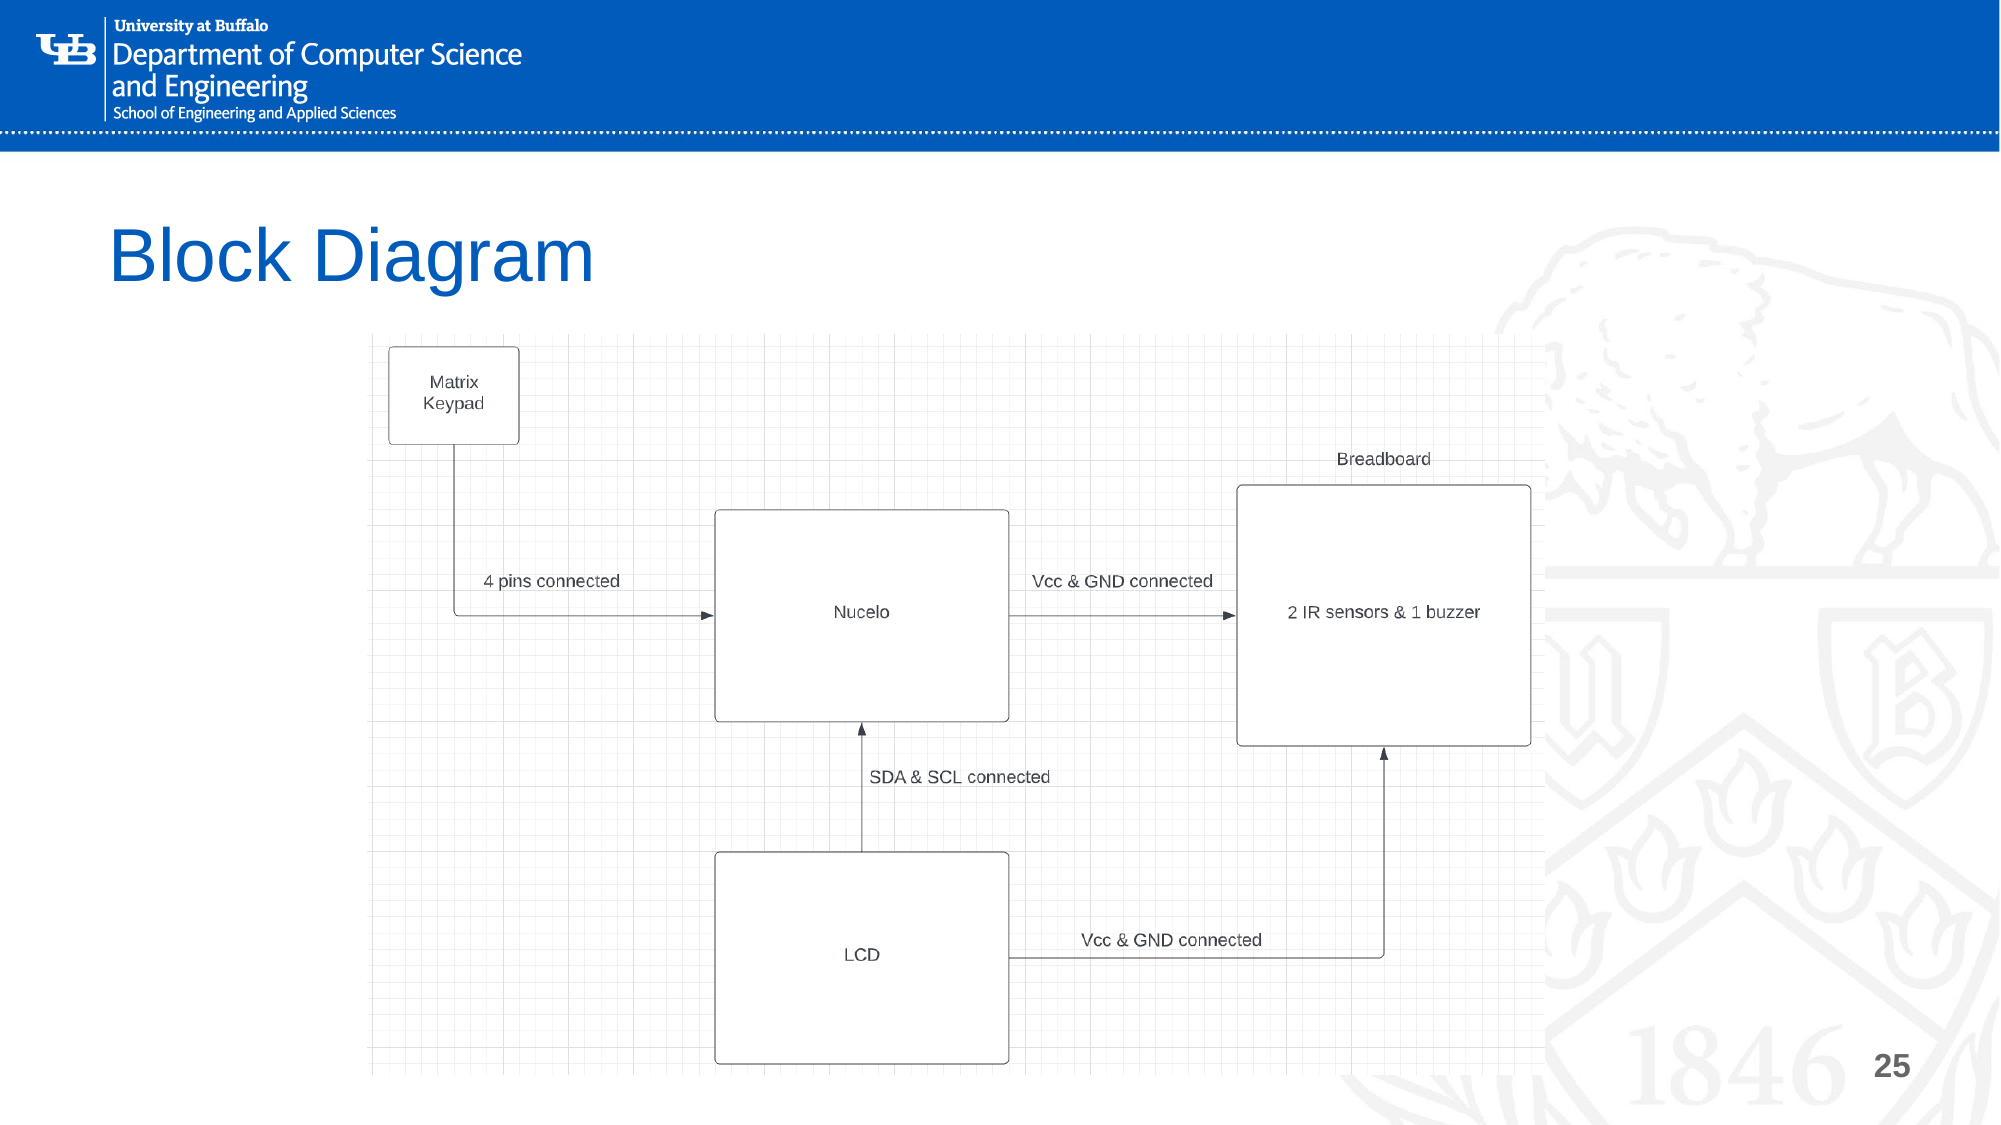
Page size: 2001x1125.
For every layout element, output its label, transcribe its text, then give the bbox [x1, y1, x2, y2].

title Block Diagram [93, 216, 1819, 335]
picture [0, 0, 2000, 1125]
